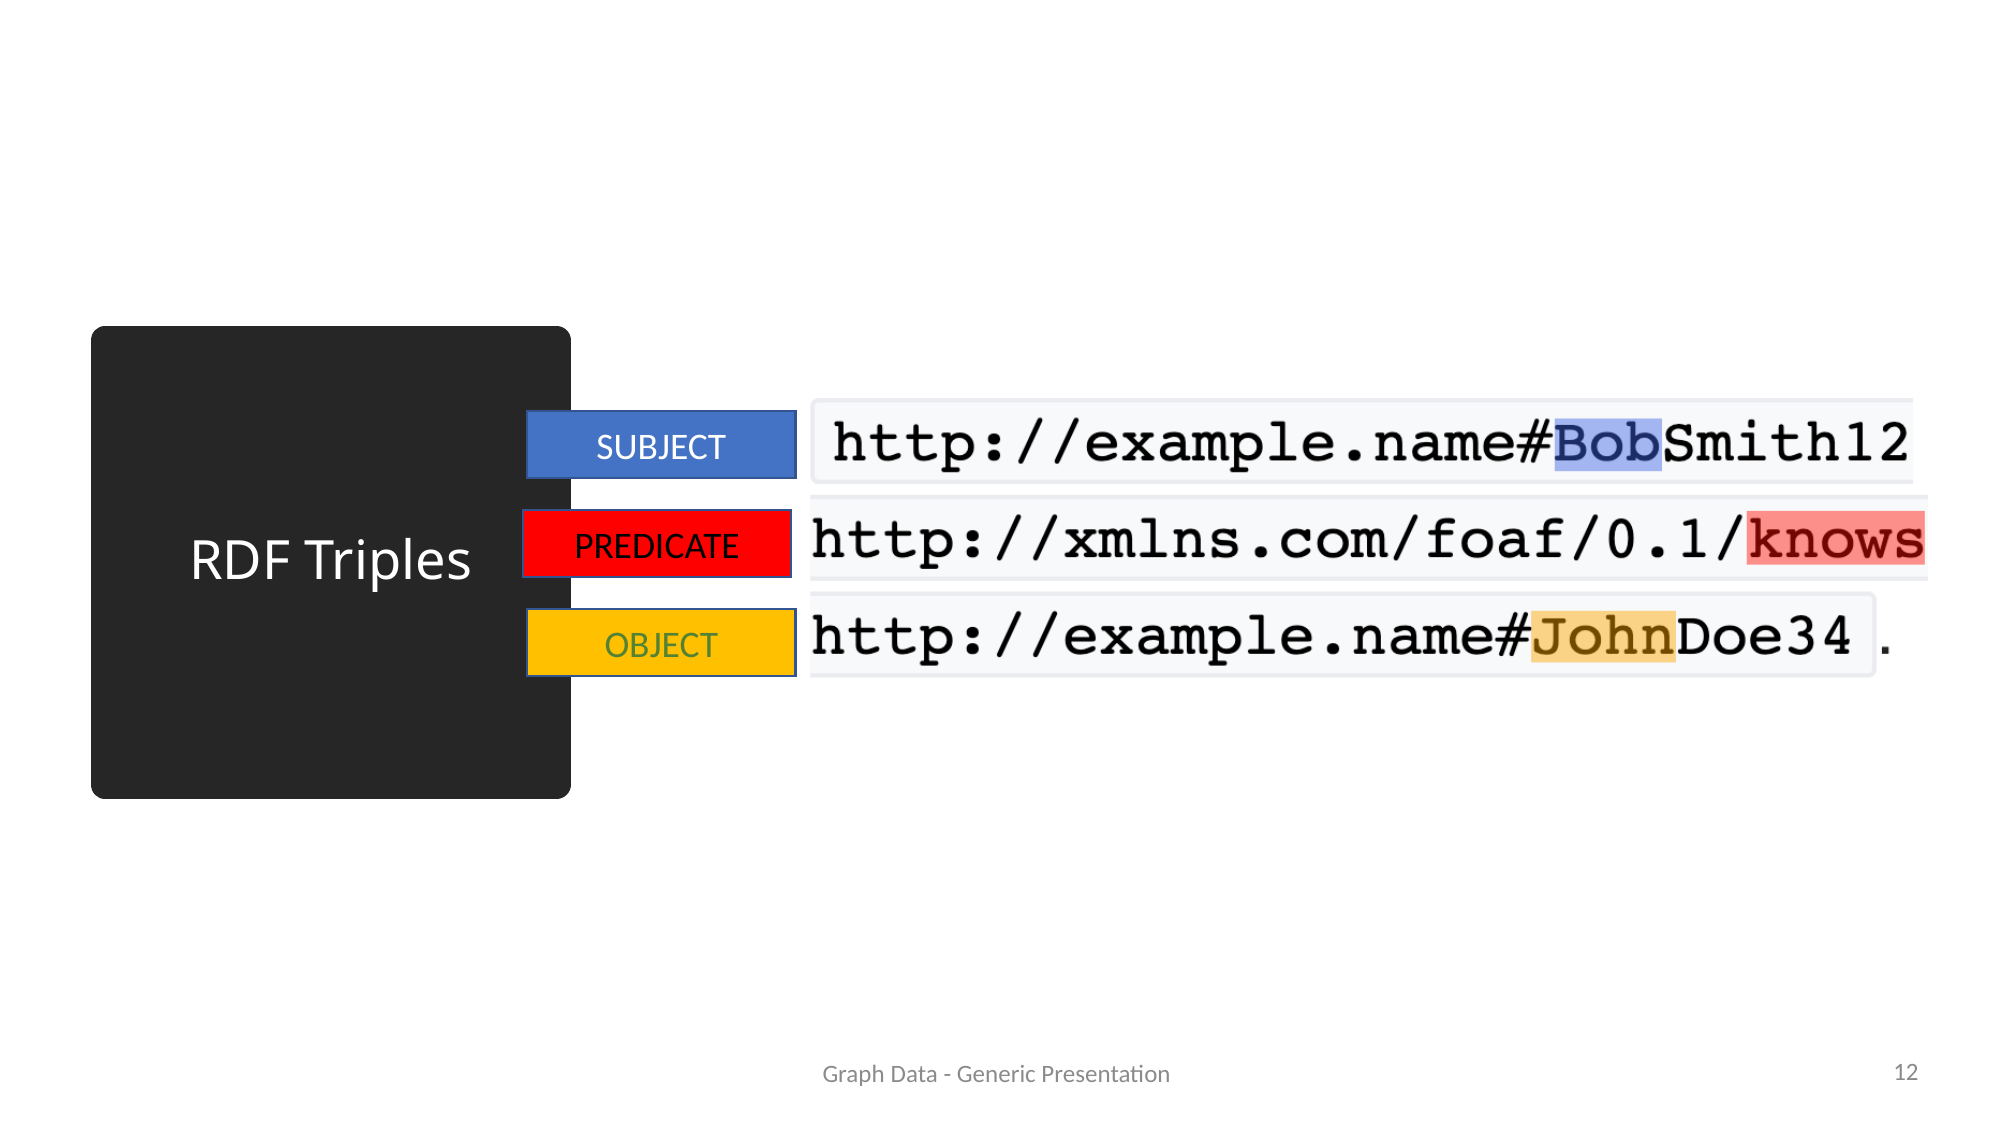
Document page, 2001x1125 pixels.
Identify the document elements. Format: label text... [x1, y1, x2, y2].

text_box PREDICATE [522, 509, 791, 578]
footer Graph Data - Generic Presentation [662, 1042, 1338, 1103]
title RDF Triples [105, 340, 557, 785]
slide_number 11 [1855, 1042, 1948, 1103]
text_box OBJECT [526, 608, 791, 677]
picture [791, 353, 1971, 699]
text_box SUBJECT [526, 410, 791, 479]
